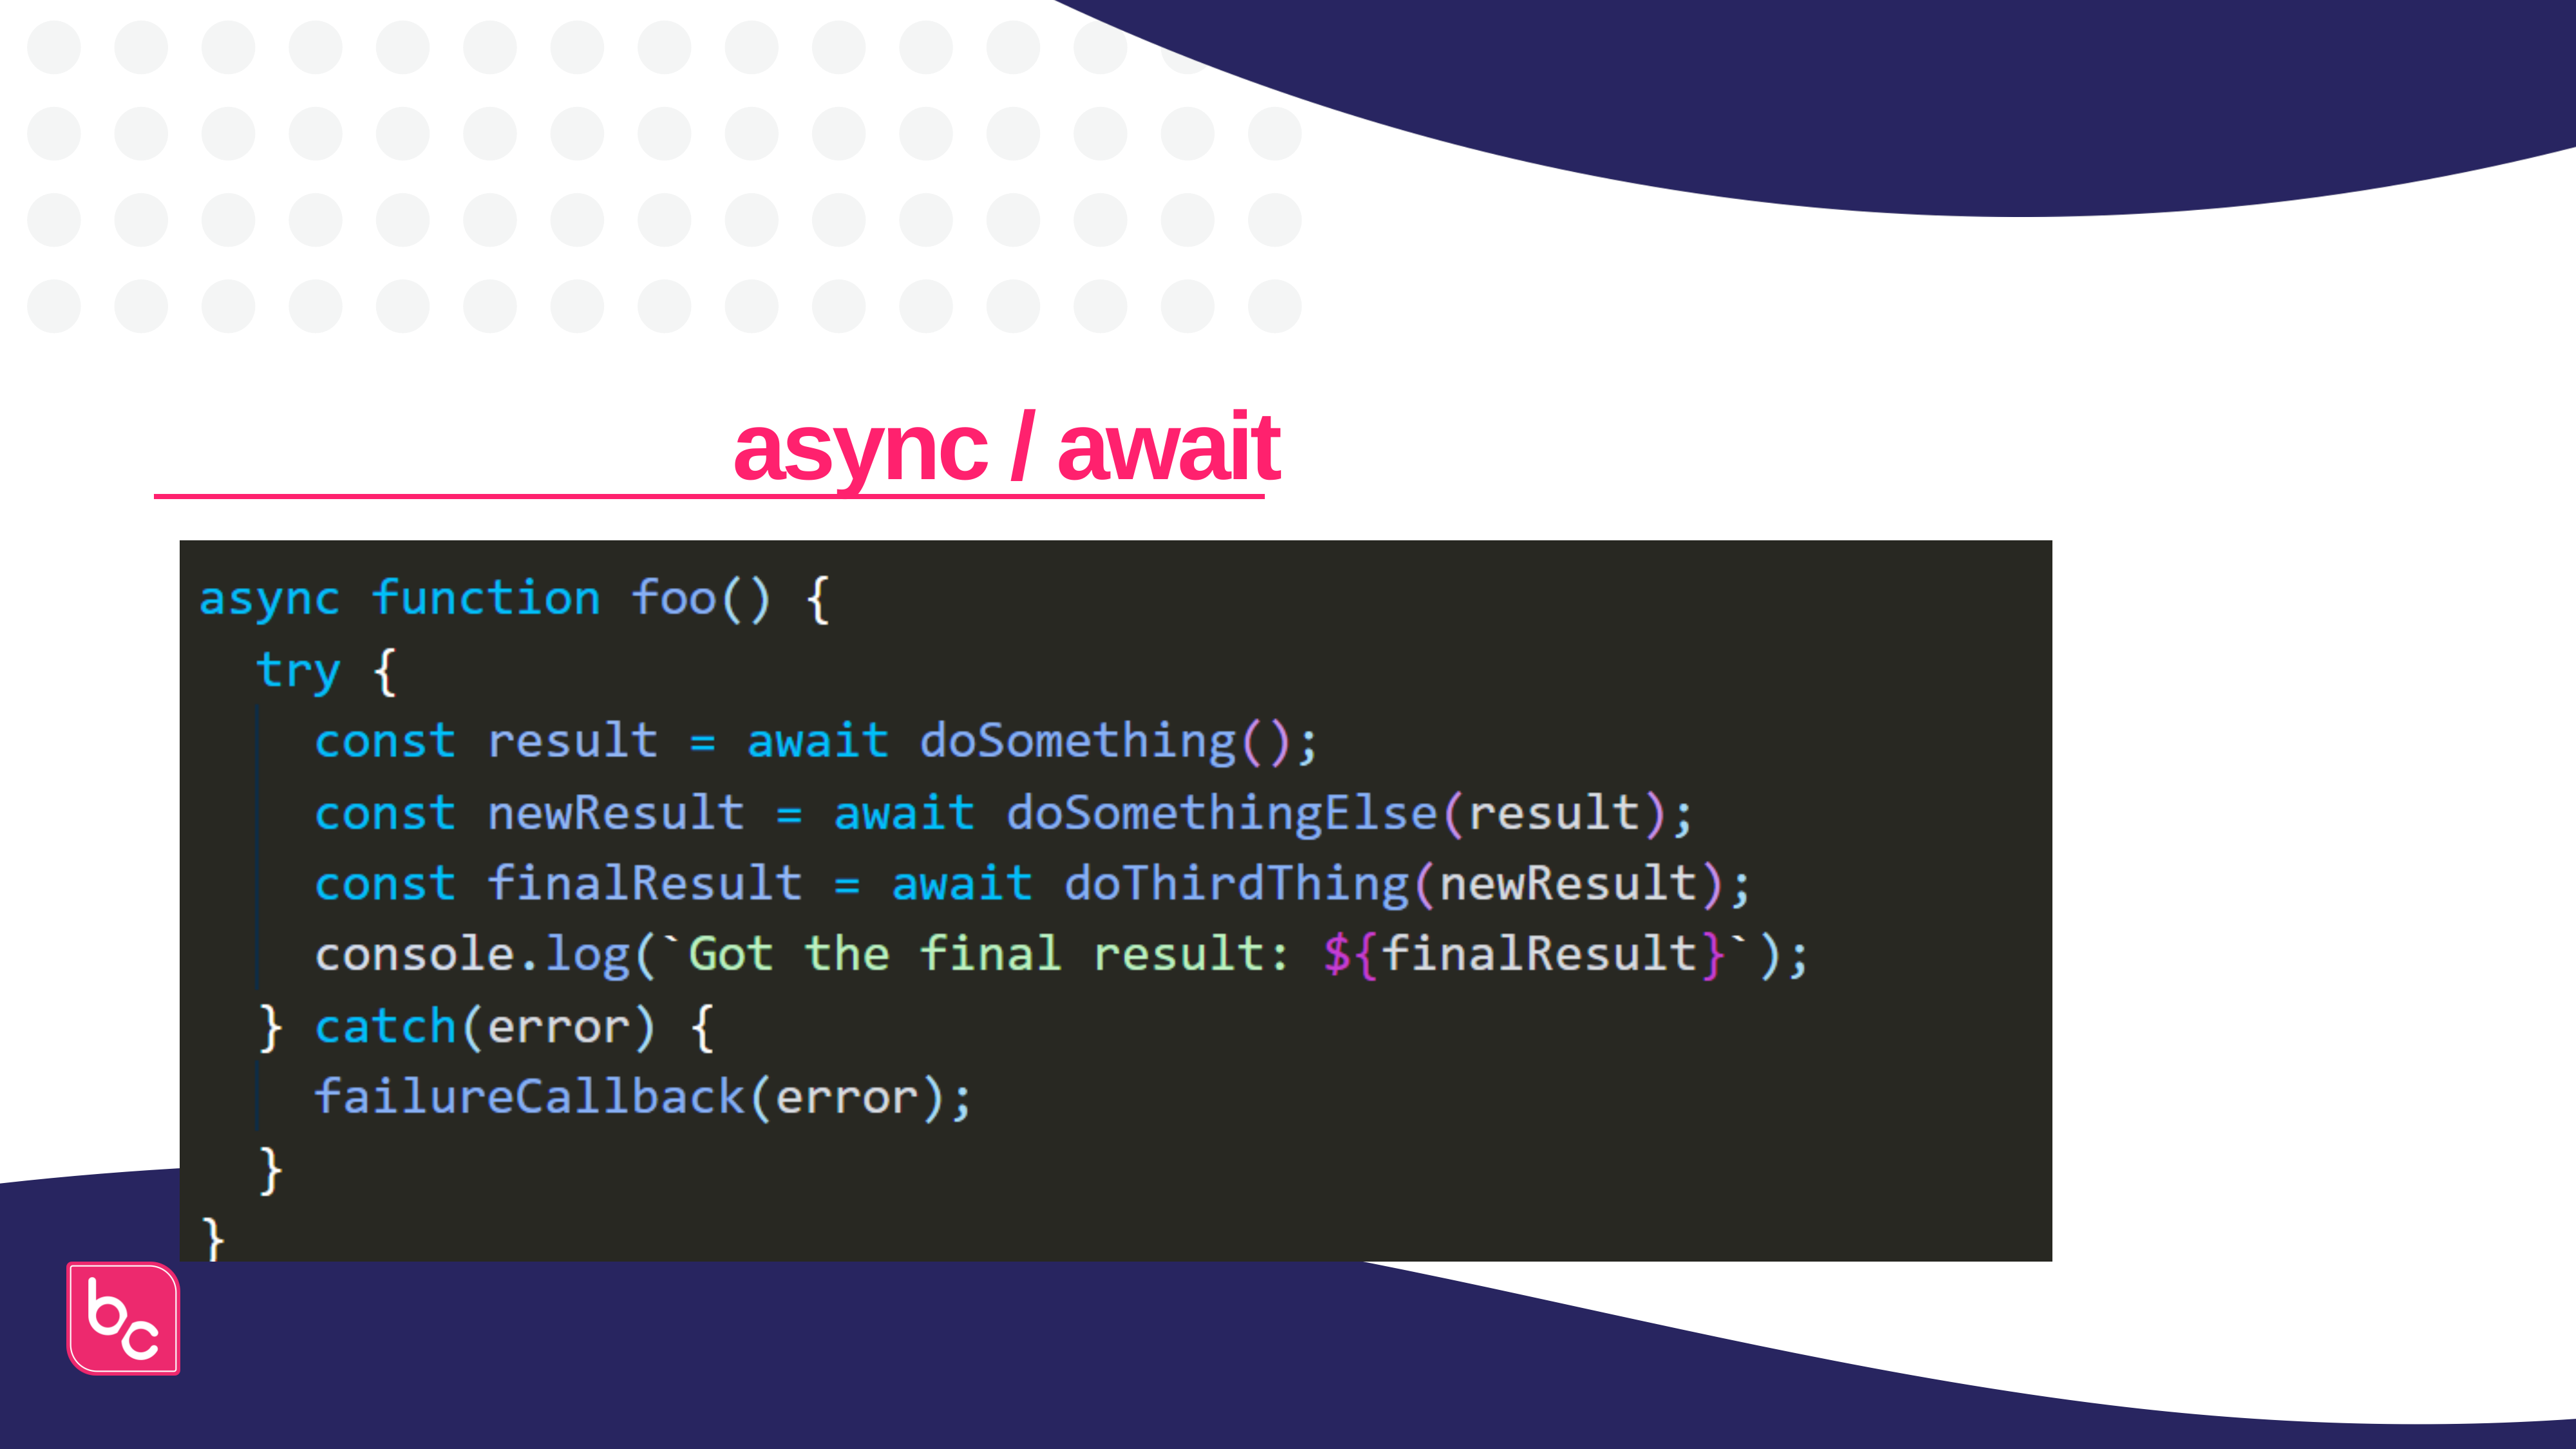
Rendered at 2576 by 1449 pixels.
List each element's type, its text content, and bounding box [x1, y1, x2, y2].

picture [0, 540, 2576, 1449]
title async / await [0, 220, 1289, 504]
picture [1053, 0, 2576, 217]
